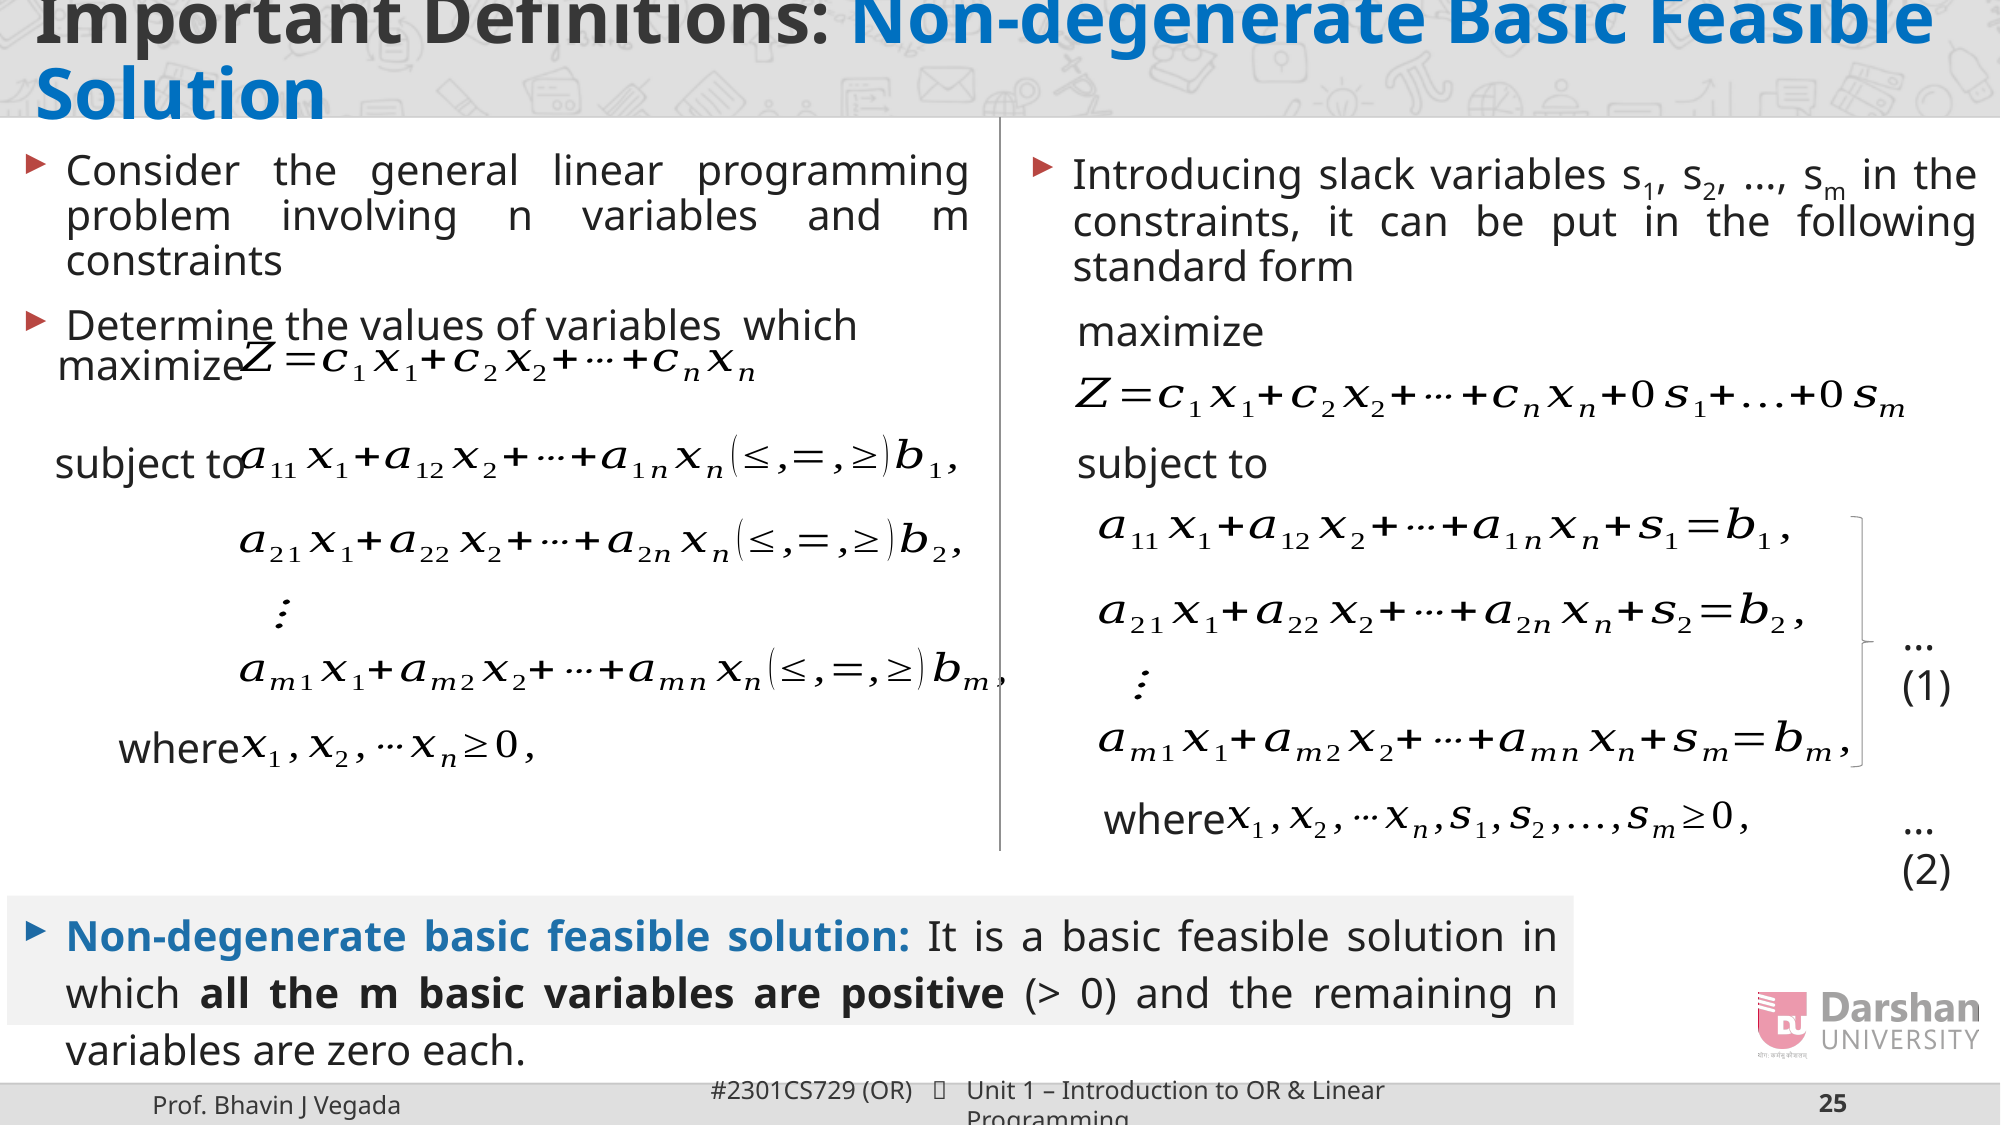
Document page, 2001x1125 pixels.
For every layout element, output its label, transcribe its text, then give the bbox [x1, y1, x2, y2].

text_box … (2) [1887, 785, 2000, 901]
text_box Non-degenerate basic feasible solution: It is a basic feasible solution in which all the m basic variables are positive (> 0) and the remaining n variables are zero each. [7, 895, 1574, 1025]
text_box where [1088, 785, 1268, 851]
text_box where [103, 713, 283, 779]
text_box [1850, 516, 1874, 768]
text_box subject to [39, 429, 321, 495]
text_box Introducing slack variables s1, s2, ..., sm in the constraints, it can be put in the following standard form [1014, 141, 1993, 291]
text_box … (1) [1887, 601, 2000, 716]
title Important Definitions: Non-degenerate Basic Feasible Solution [0, 0, 2000, 117]
text_box maximize [42, 330, 323, 396]
text_box subject to [1062, 429, 1343, 495]
table_header Cutting alternatives [1758, 992, 1979, 1059]
text_box maximize [1062, 297, 1343, 363]
